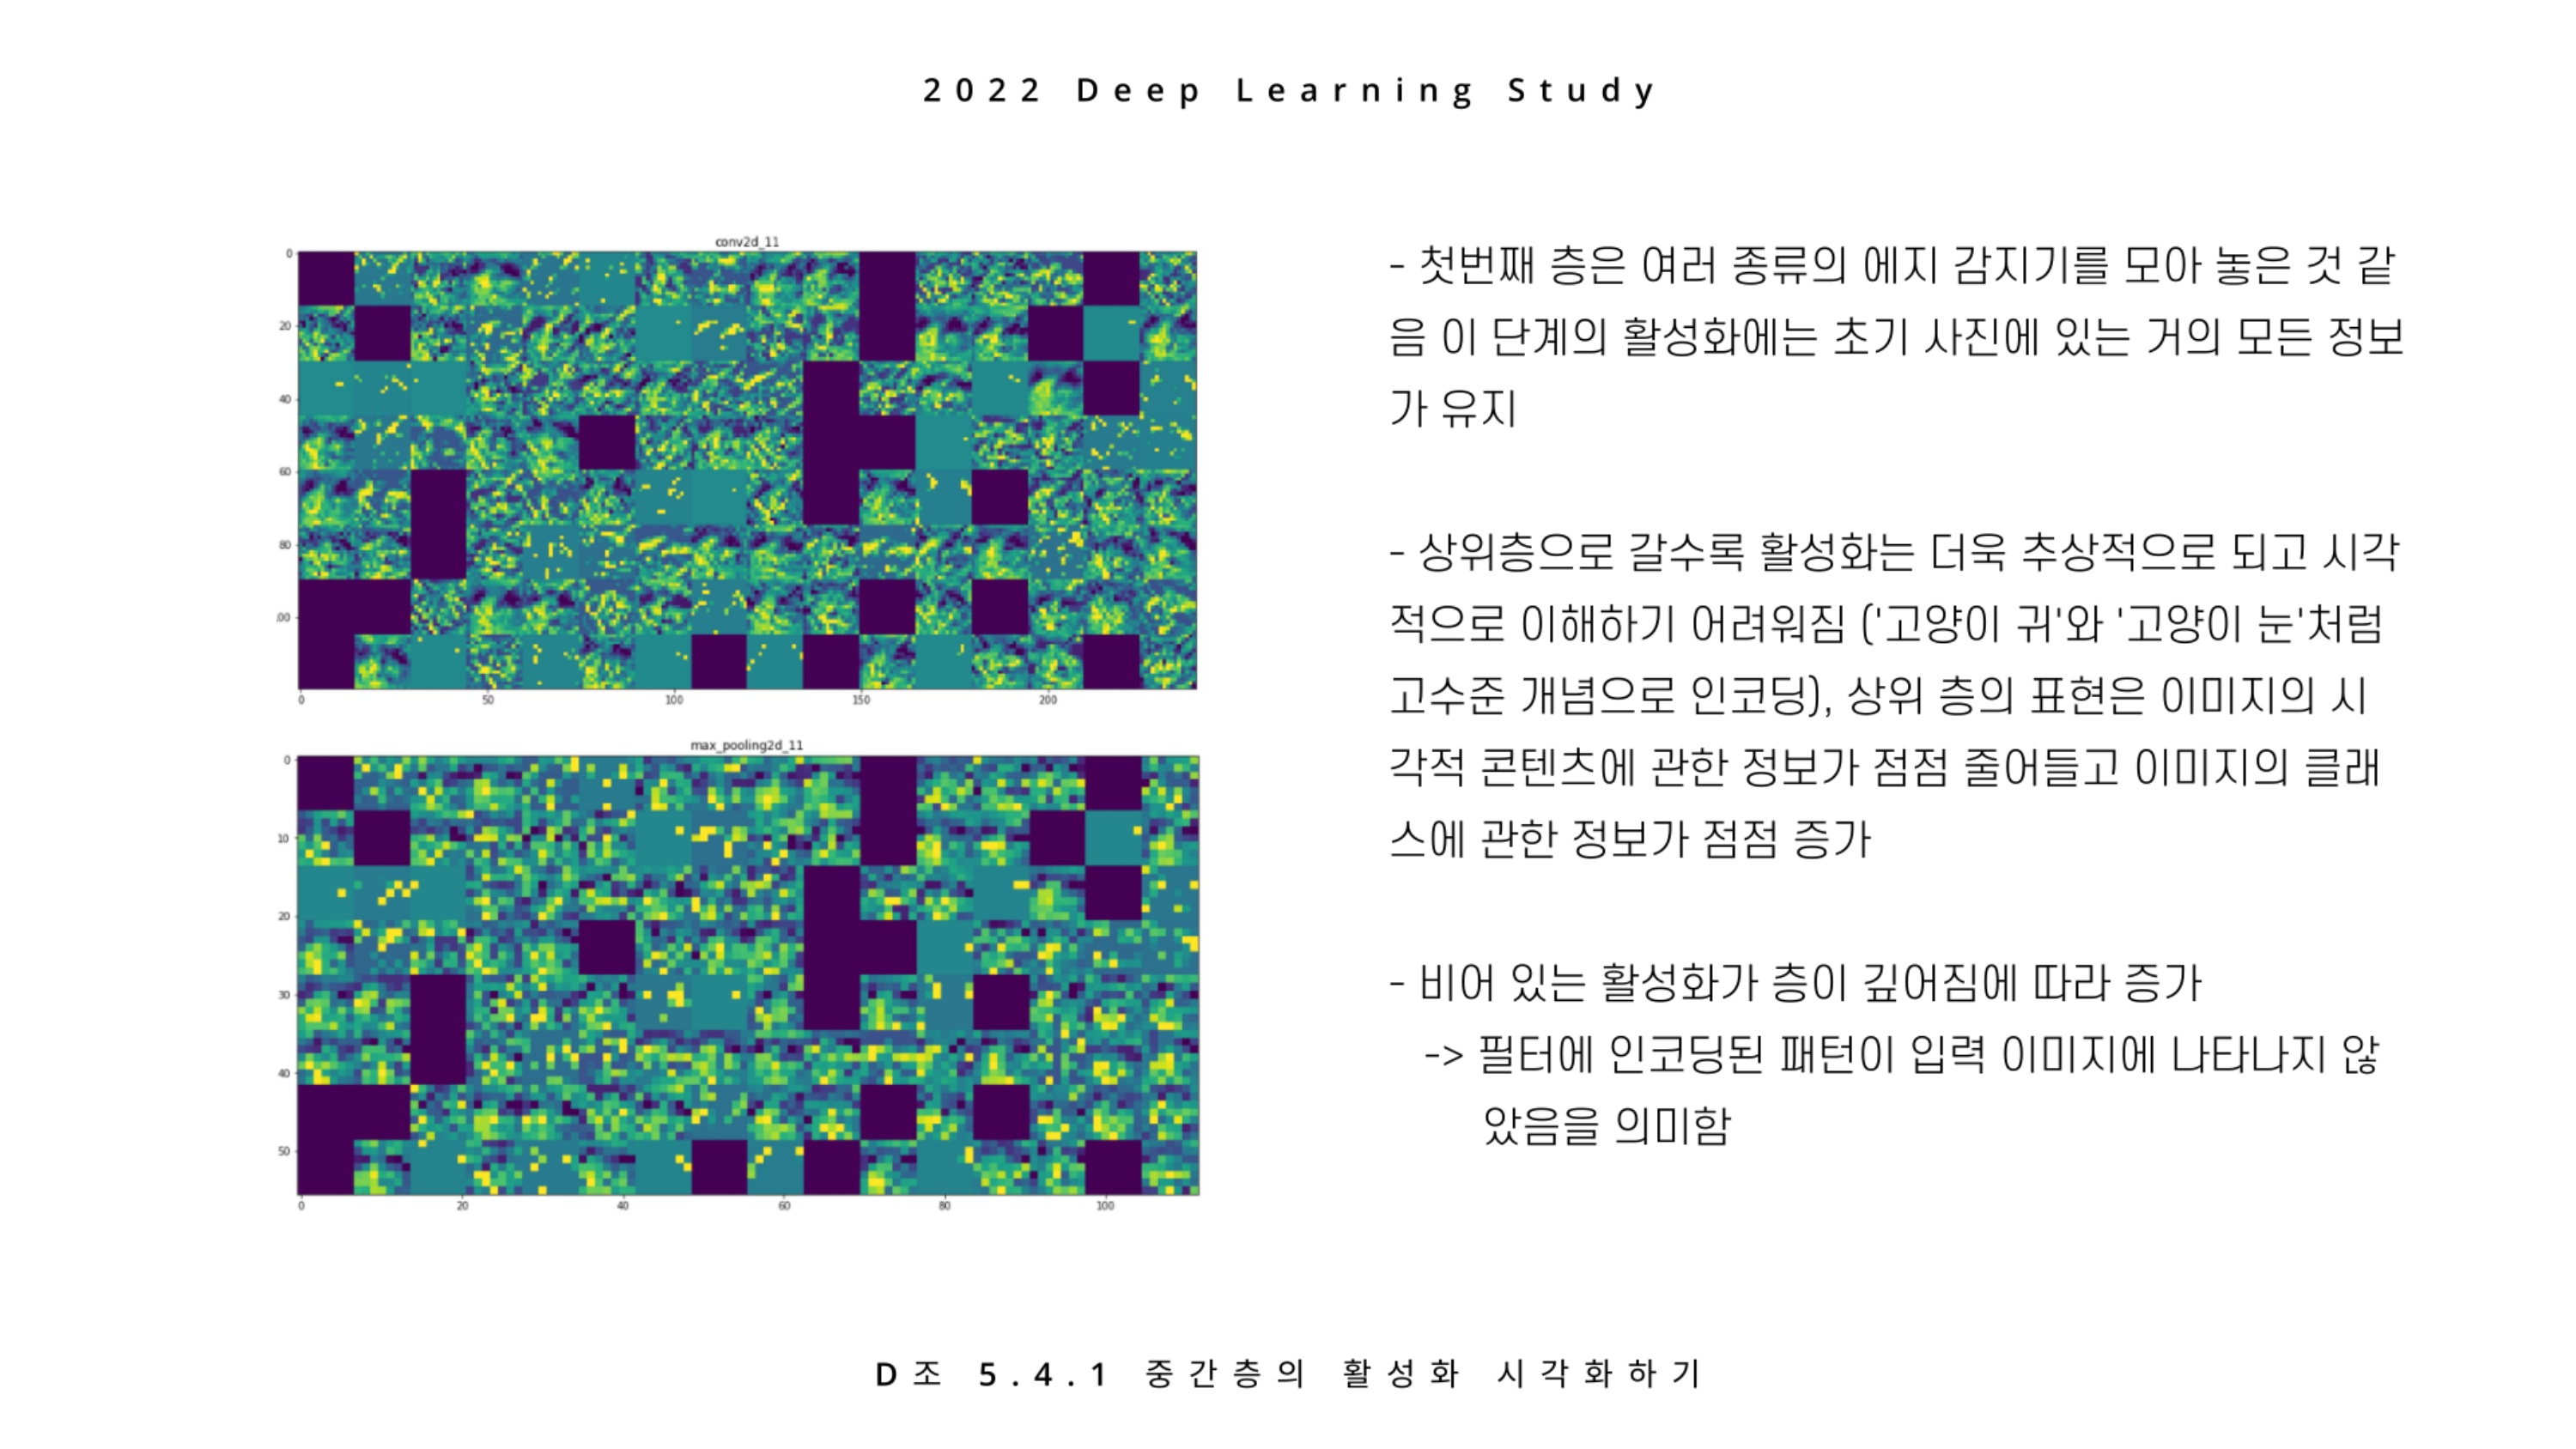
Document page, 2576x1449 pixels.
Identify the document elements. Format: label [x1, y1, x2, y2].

picture [556, 60, 1668, 126]
text_box [276, 736, 1208, 1216]
picture [1381, 228, 2426, 1174]
text_box [276, 231, 1208, 714]
picture [500, 1344, 1716, 1410]
